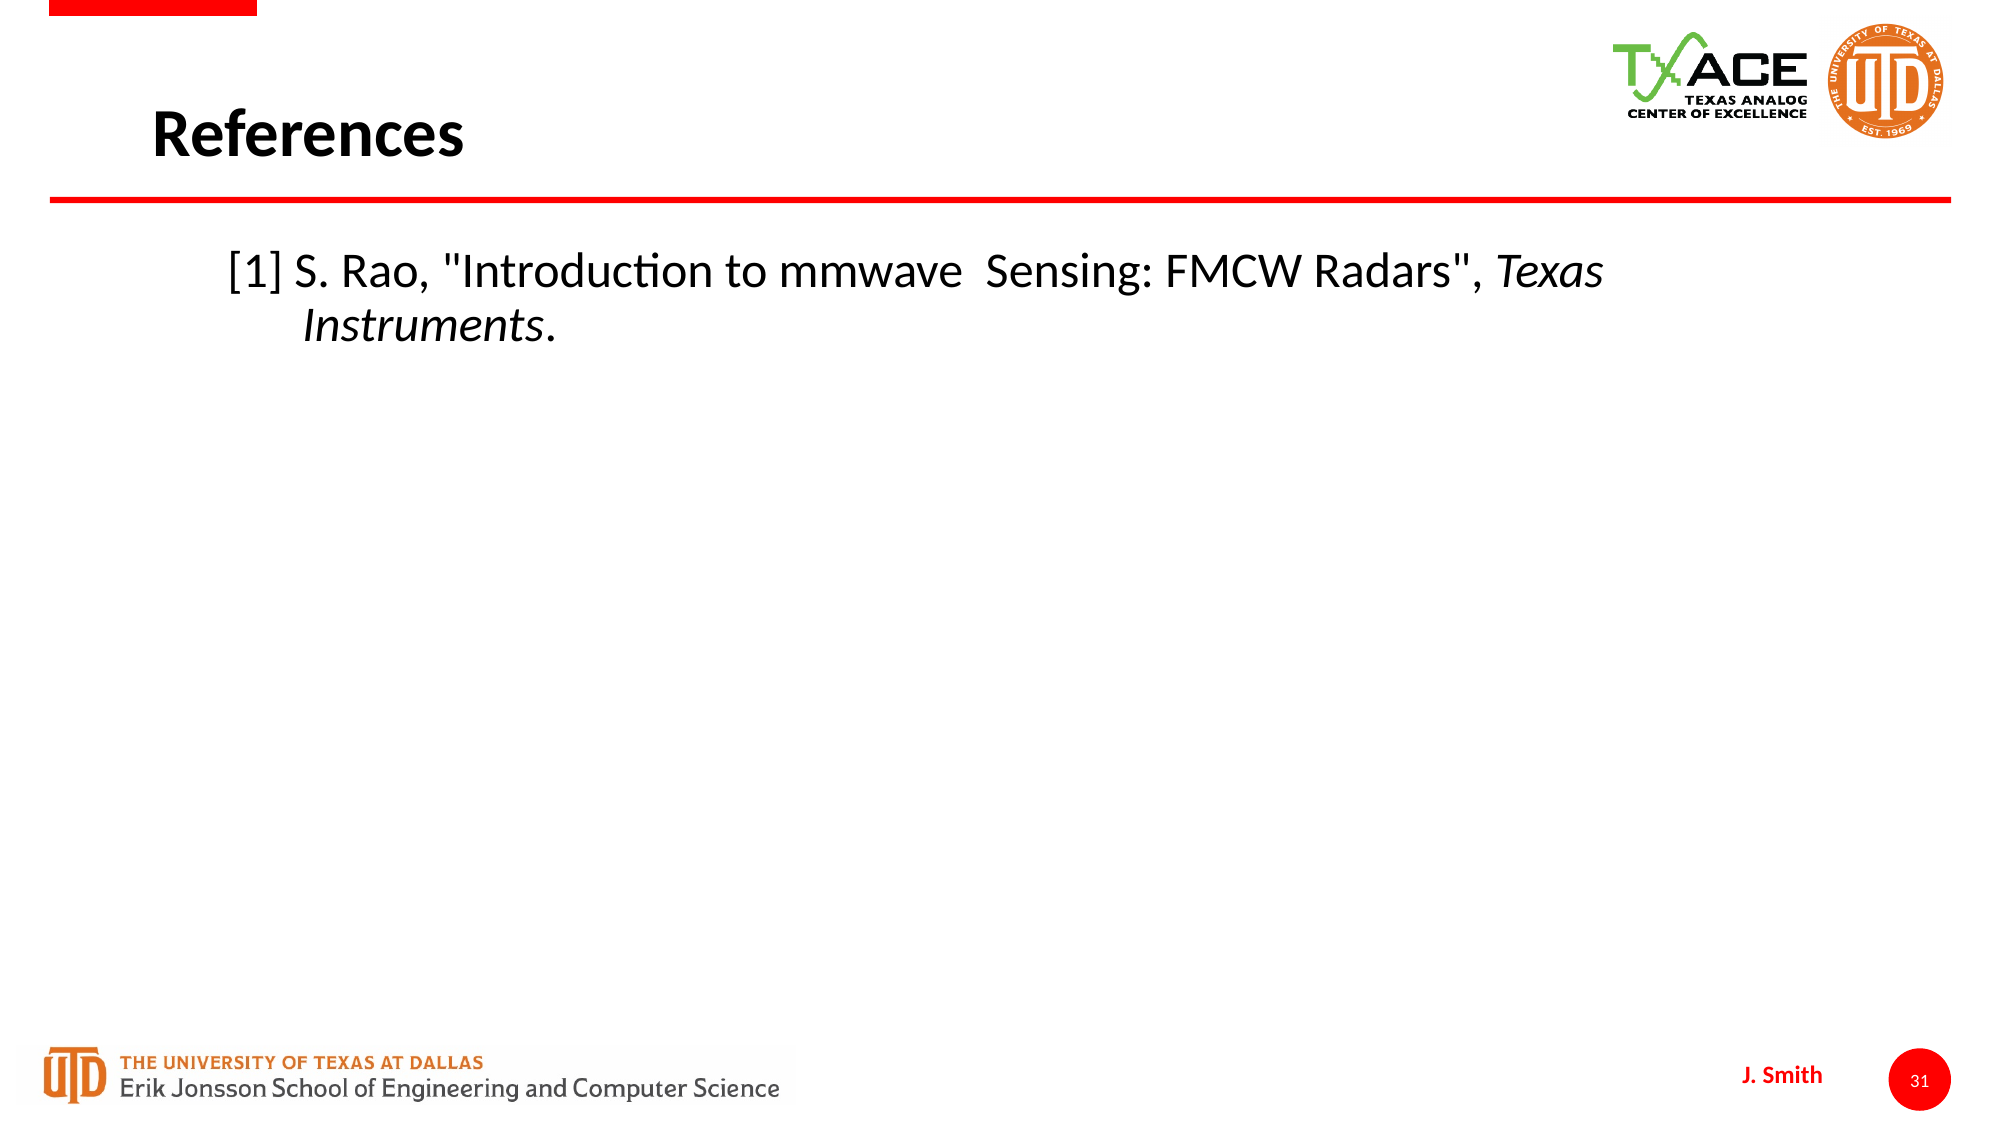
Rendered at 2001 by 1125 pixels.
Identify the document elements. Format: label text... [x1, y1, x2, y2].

title References [137, 59, 1863, 209]
picture [16, 1045, 796, 1105]
picture [1613, 32, 1807, 59]
list [1] S. Rao, "Introduction to mmwave Sensing: FMCW Radars", Texas Instruments. [137, 236, 1863, 1014]
picture [1819, 15, 1952, 147]
